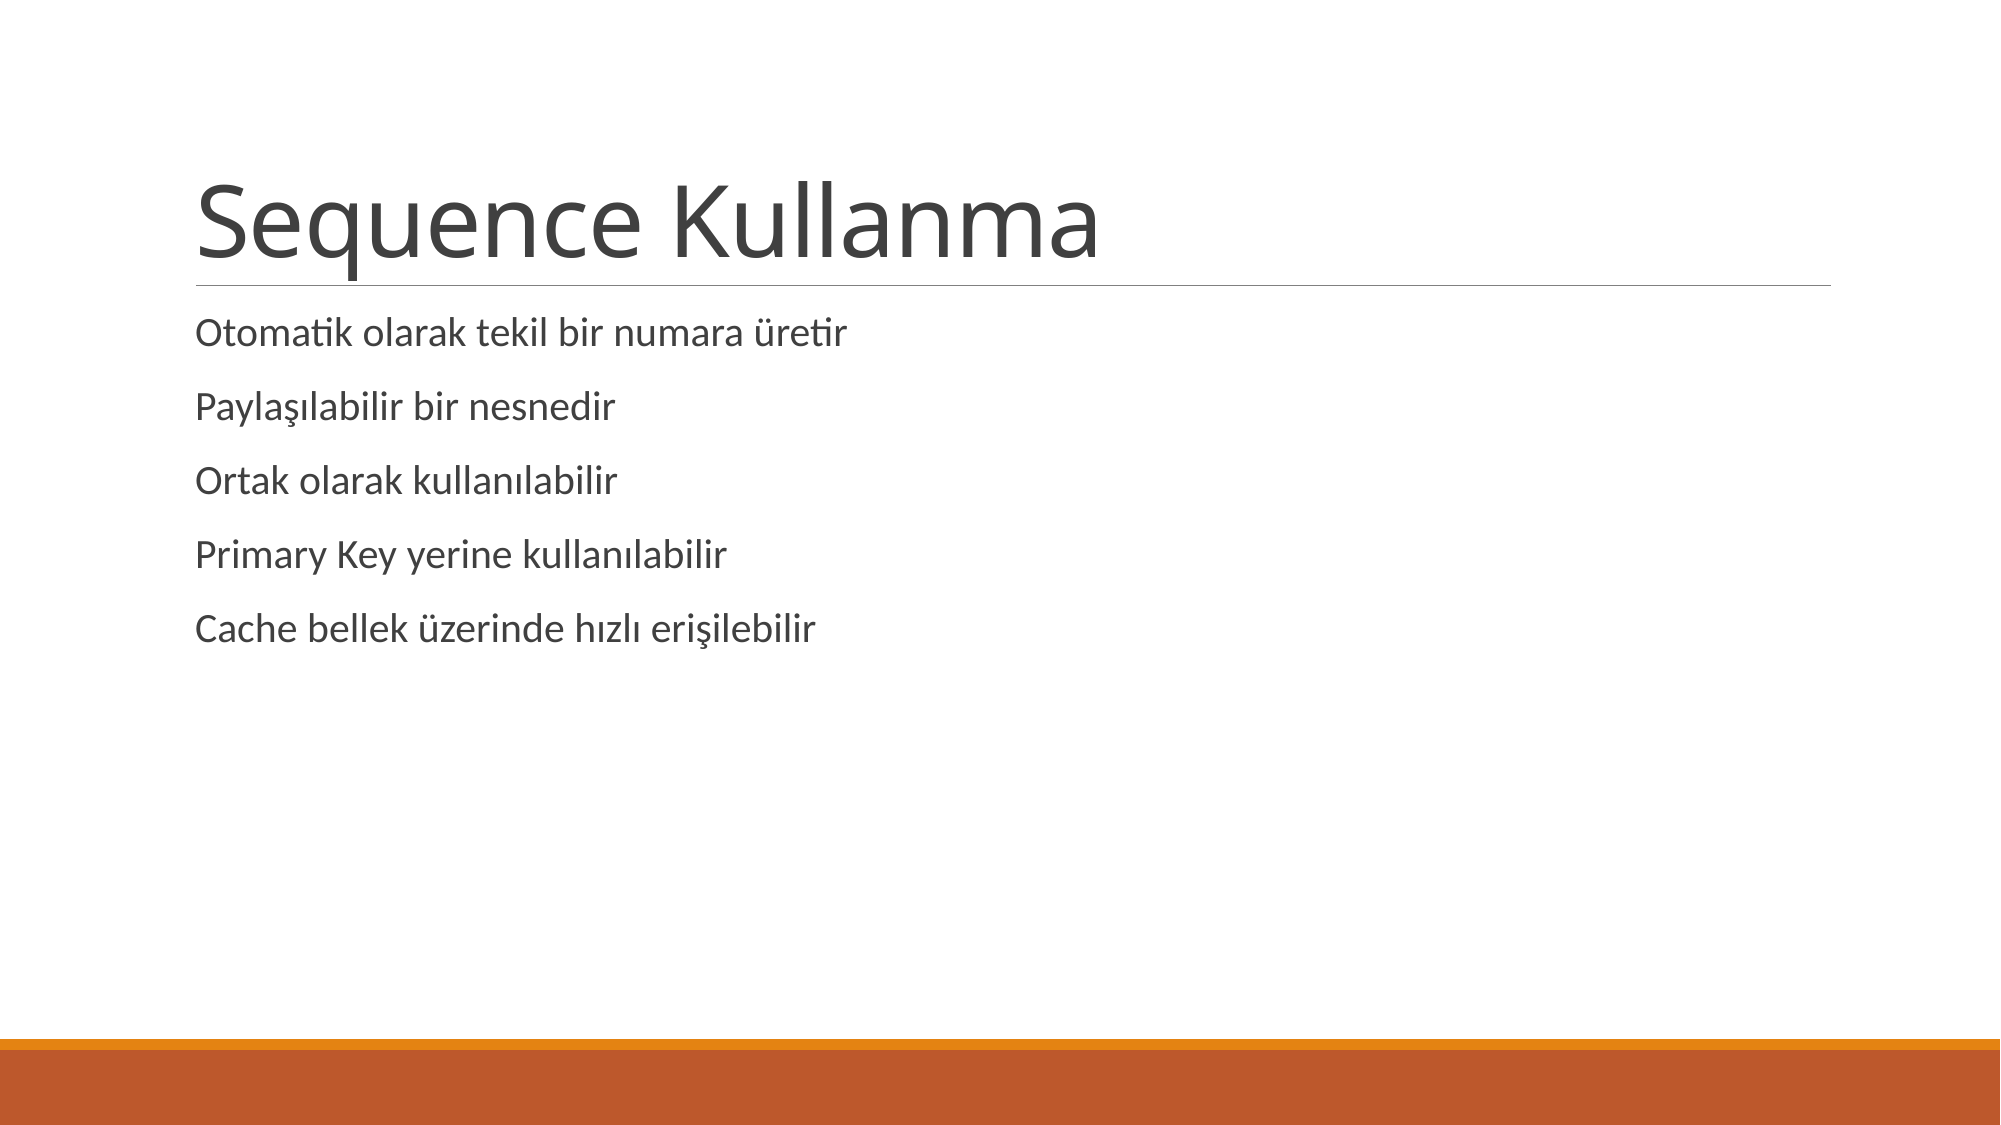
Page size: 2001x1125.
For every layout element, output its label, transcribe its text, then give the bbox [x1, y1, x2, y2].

title Sequence Kullanma [180, 47, 1830, 285]
list Otomatik olarak tekil bir numara üretir Paylaşılabilir bir nesnedir Ortak olarak kullanılabilir Primary Key yerine kullanılabilir Cache bellek üzerinde hızlı erişilebilir [180, 302, 1830, 963]
